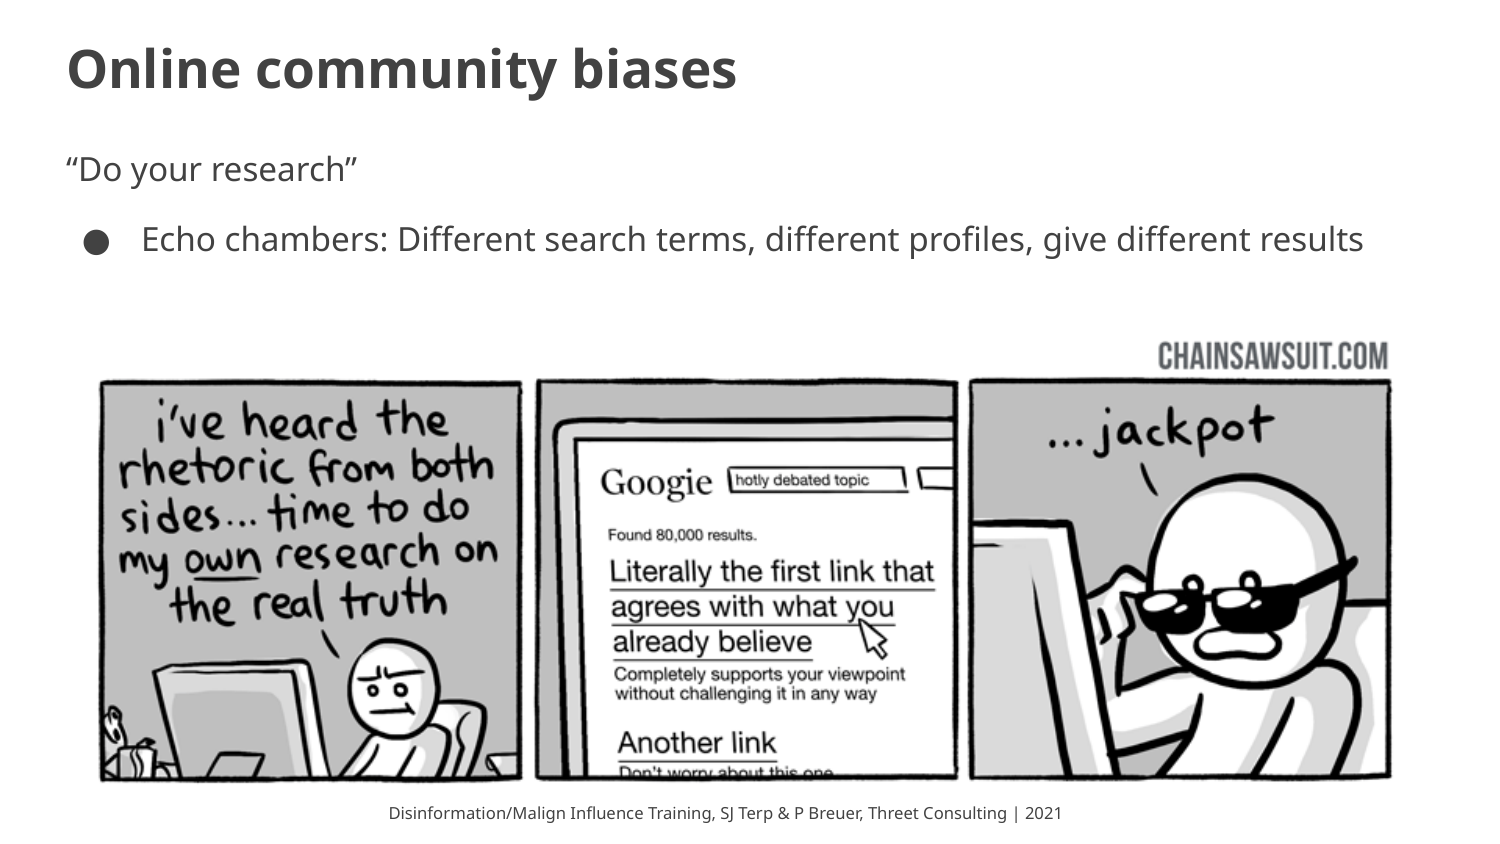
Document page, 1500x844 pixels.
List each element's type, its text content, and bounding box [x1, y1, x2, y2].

title Online community biases [51, 20, 1449, 115]
picture [88, 321, 1402, 791]
list “Do your research” Echo chambers: Different search terms, different profiles, give different results [51, 126, 1449, 389]
